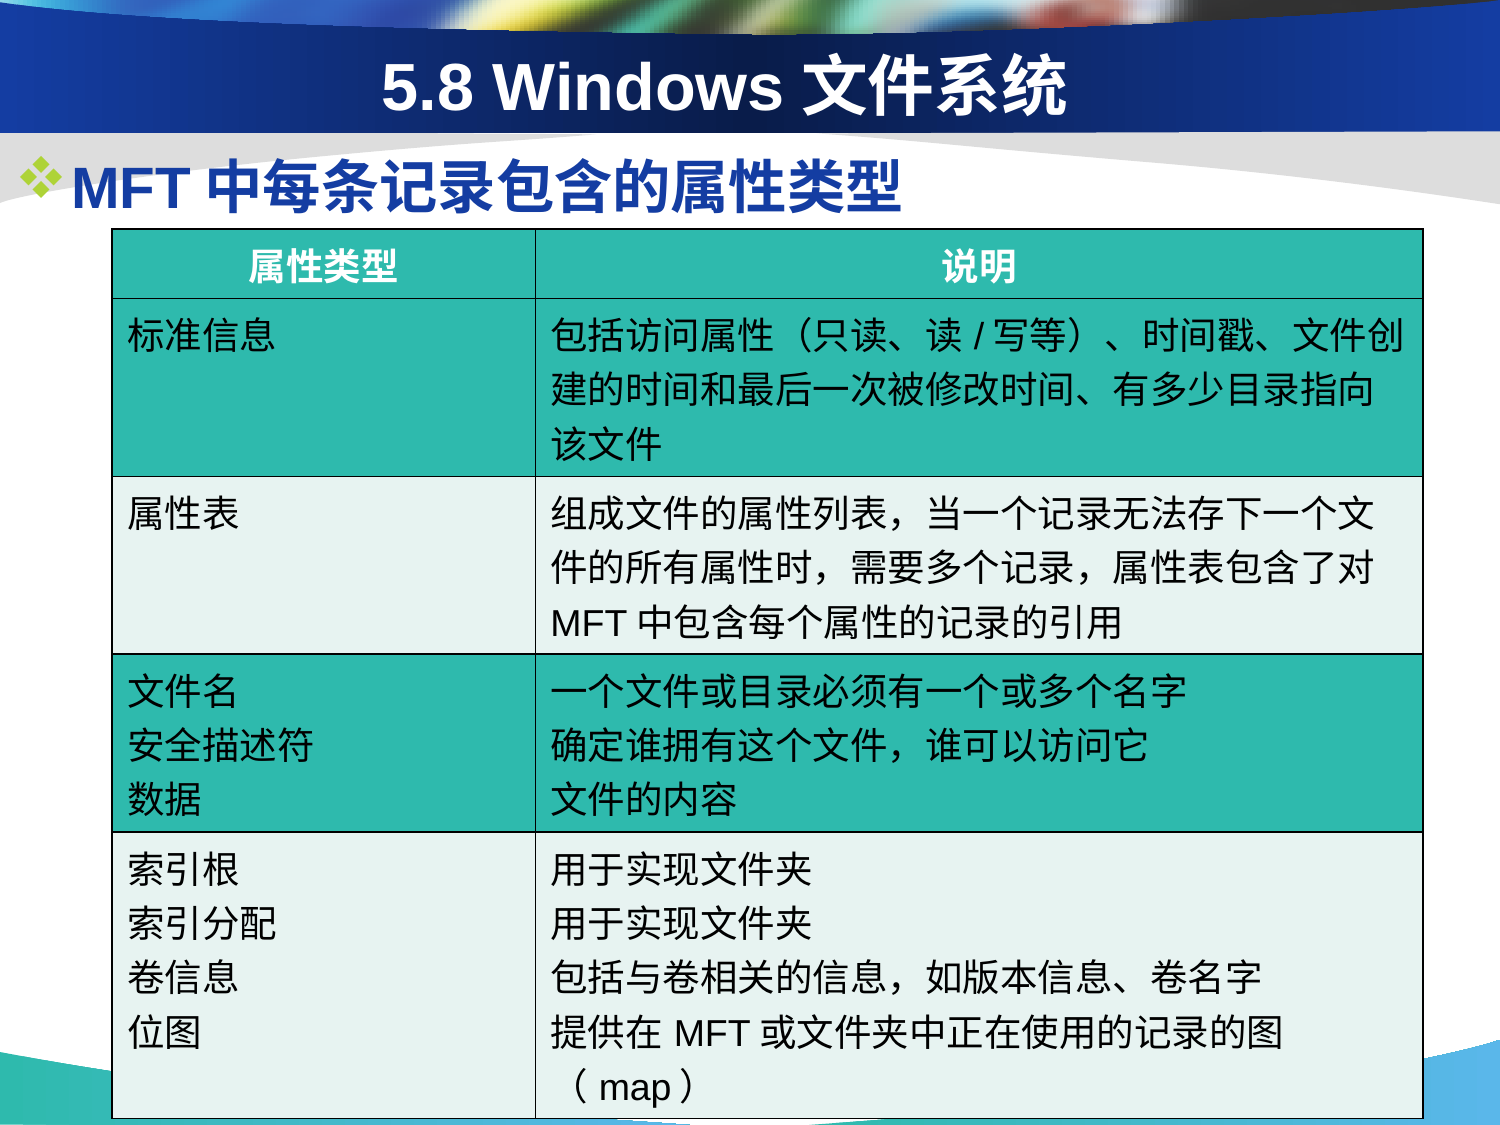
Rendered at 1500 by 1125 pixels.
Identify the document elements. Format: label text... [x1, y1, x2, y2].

table_cell 属性表 [113, 477, 535, 653]
table_cell 标准信息 [113, 299, 535, 476]
table_cell 用于实现文件夹 用于实现文件夹 包括与卷相关的信息，如版本信息、卷名字 提供在MFT或文件夹中正在使用的记录的图（map） [536, 833, 1422, 1118]
table_cell 文件名 安全描述符 数据 [113, 655, 535, 831]
title 5.8 Windows文件系统 [137, 37, 1313, 131]
text_box MFT中每条记录包含的属性类型 [0, 125, 1500, 208]
table_cell 组成文件的属性列表，当一个记录无法存下一个文件的所有属性时，需要多个记录，属性表包含了对MFT中包含每个属性的记录的引用 [536, 477, 1422, 653]
table_header 说明 [536, 230, 1422, 298]
table_cell 包括访问属性（只读、读/写等）、时间戳、文件创建的时间和最后一次被修改时间、有多少目录指向该文件 [536, 299, 1422, 476]
table_header 属性类型 [113, 230, 535, 298]
picture [0, 0, 1492, 35]
table_cell 索引根 索引分配 卷信息 位图 [113, 833, 535, 1118]
table_cell 一个文件或目录必须有一个或多个名字 确定谁拥有这个文件，谁可以访问它 文件的内容 [536, 655, 1422, 831]
